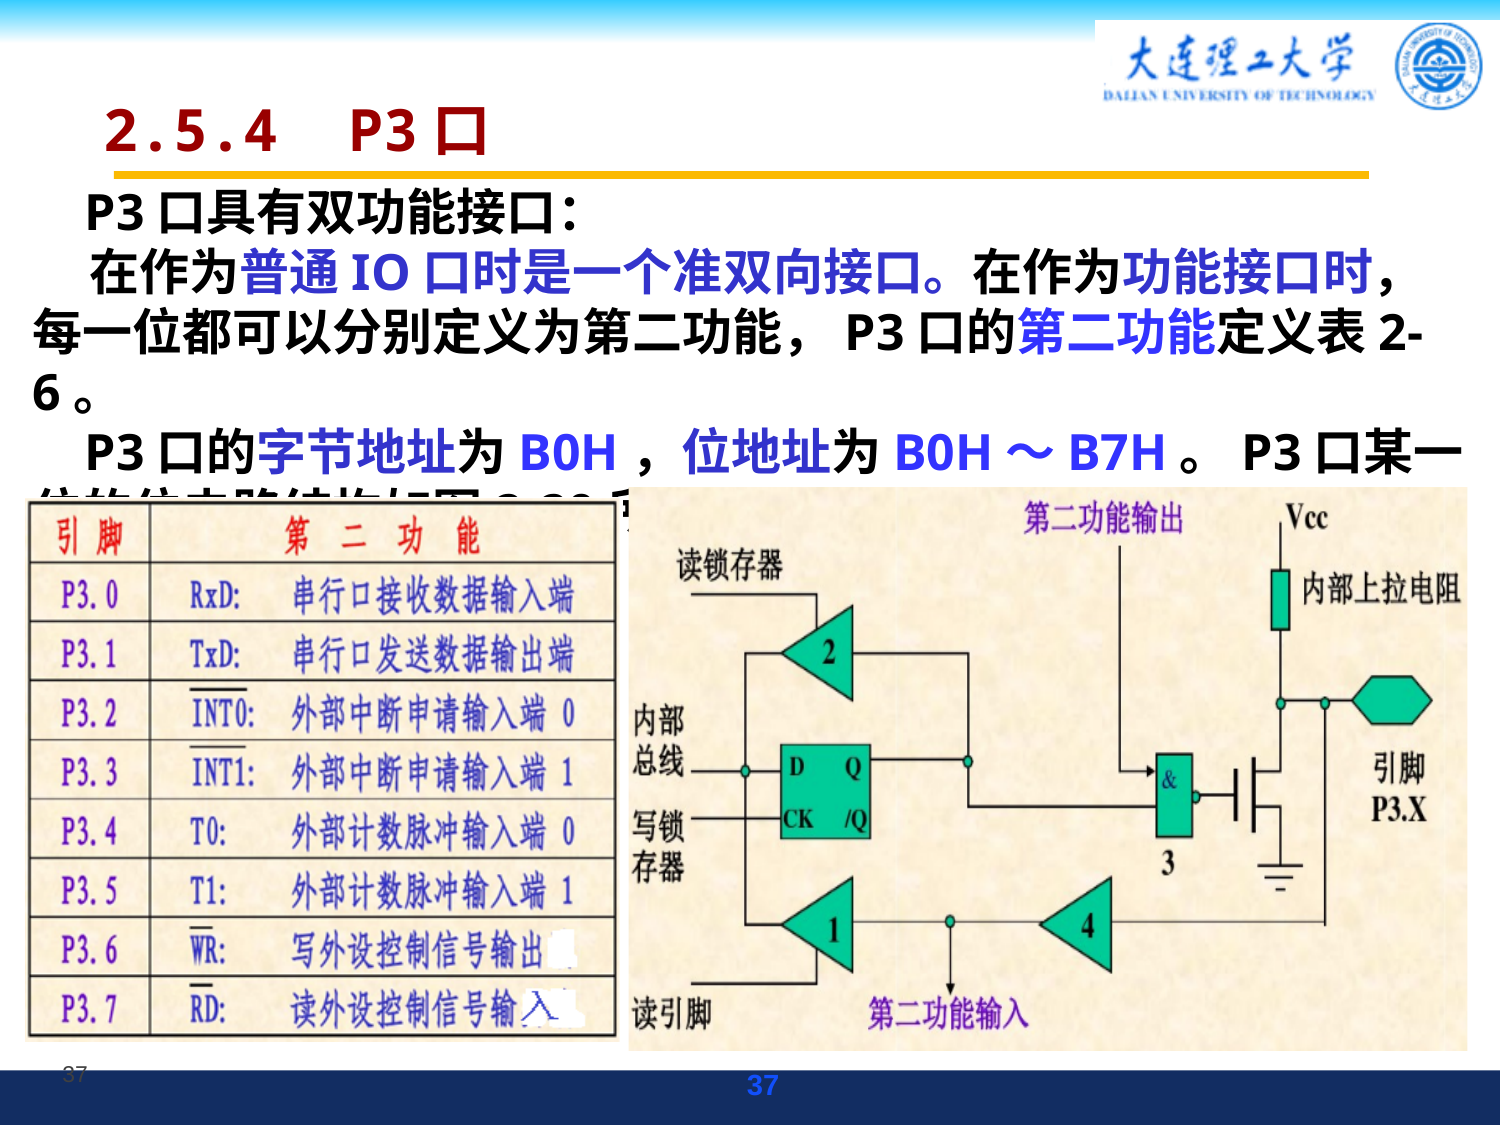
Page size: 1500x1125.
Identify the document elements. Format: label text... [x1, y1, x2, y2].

slide_number 37 [0, 1050, 150, 1097]
picture [24, 497, 623, 1042]
list P3口具有双功能接口： 在作为普通IO口时是一个准双向接口。在作为功能接口时，每一位都可以分别定义为第二功能，P3口的第二功能定义表2-6。 P3口的字节地址为B0H，位地址为B0H～B7H。P3口某一位的位电路结构如图2-20所示。 [17, 172, 1483, 1007]
footer 37 [525, 1049, 1001, 1122]
title 2.5.4 P3口 [88, 78, 1348, 172]
picture [1095, 20, 1500, 115]
picture [628, 487, 1468, 1052]
